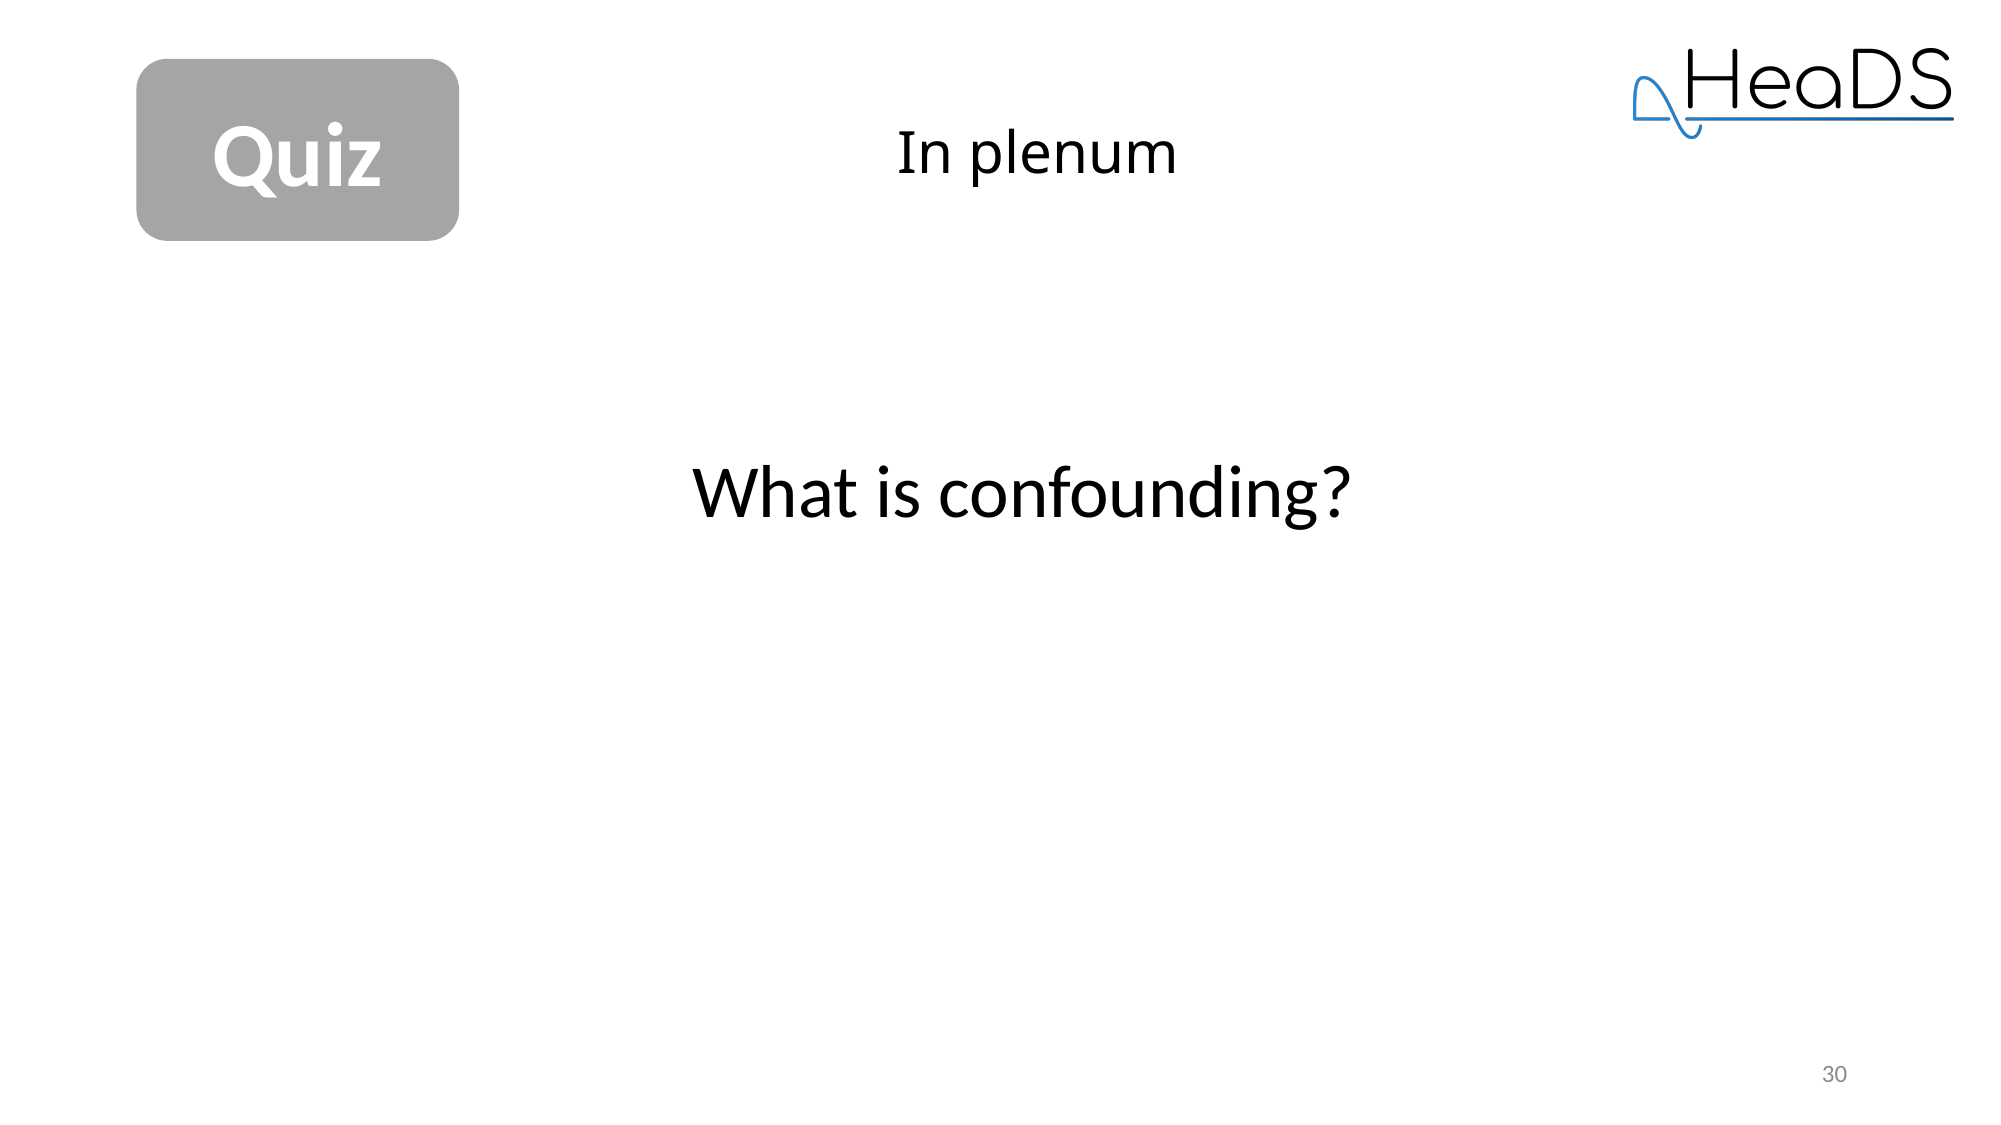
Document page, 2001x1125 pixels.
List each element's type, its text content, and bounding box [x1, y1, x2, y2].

text_box Quiz [136, 58, 460, 241]
picture [1633, 48, 1954, 139]
list What is confounding? [335, 444, 1712, 755]
slide_number 30 [1412, 1042, 1863, 1103]
text_box In plenum [798, 107, 1279, 193]
